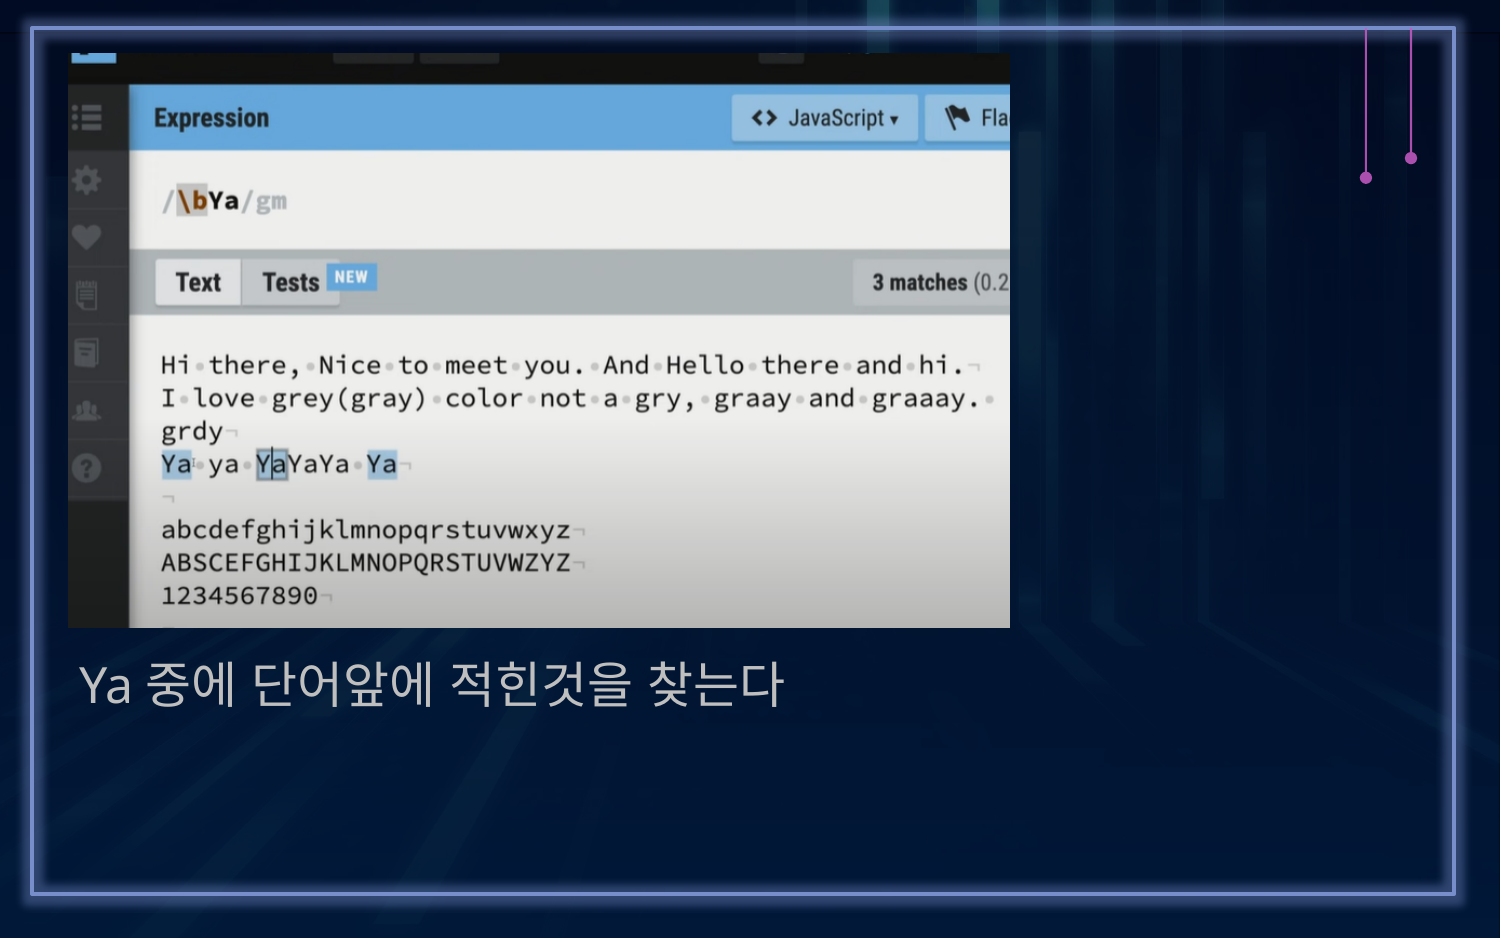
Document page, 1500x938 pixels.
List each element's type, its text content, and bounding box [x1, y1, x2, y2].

picture [68, 52, 1010, 628]
text_box Ya중에 단어앞에 적힌것을 찾는다 [64, 622, 1415, 863]
